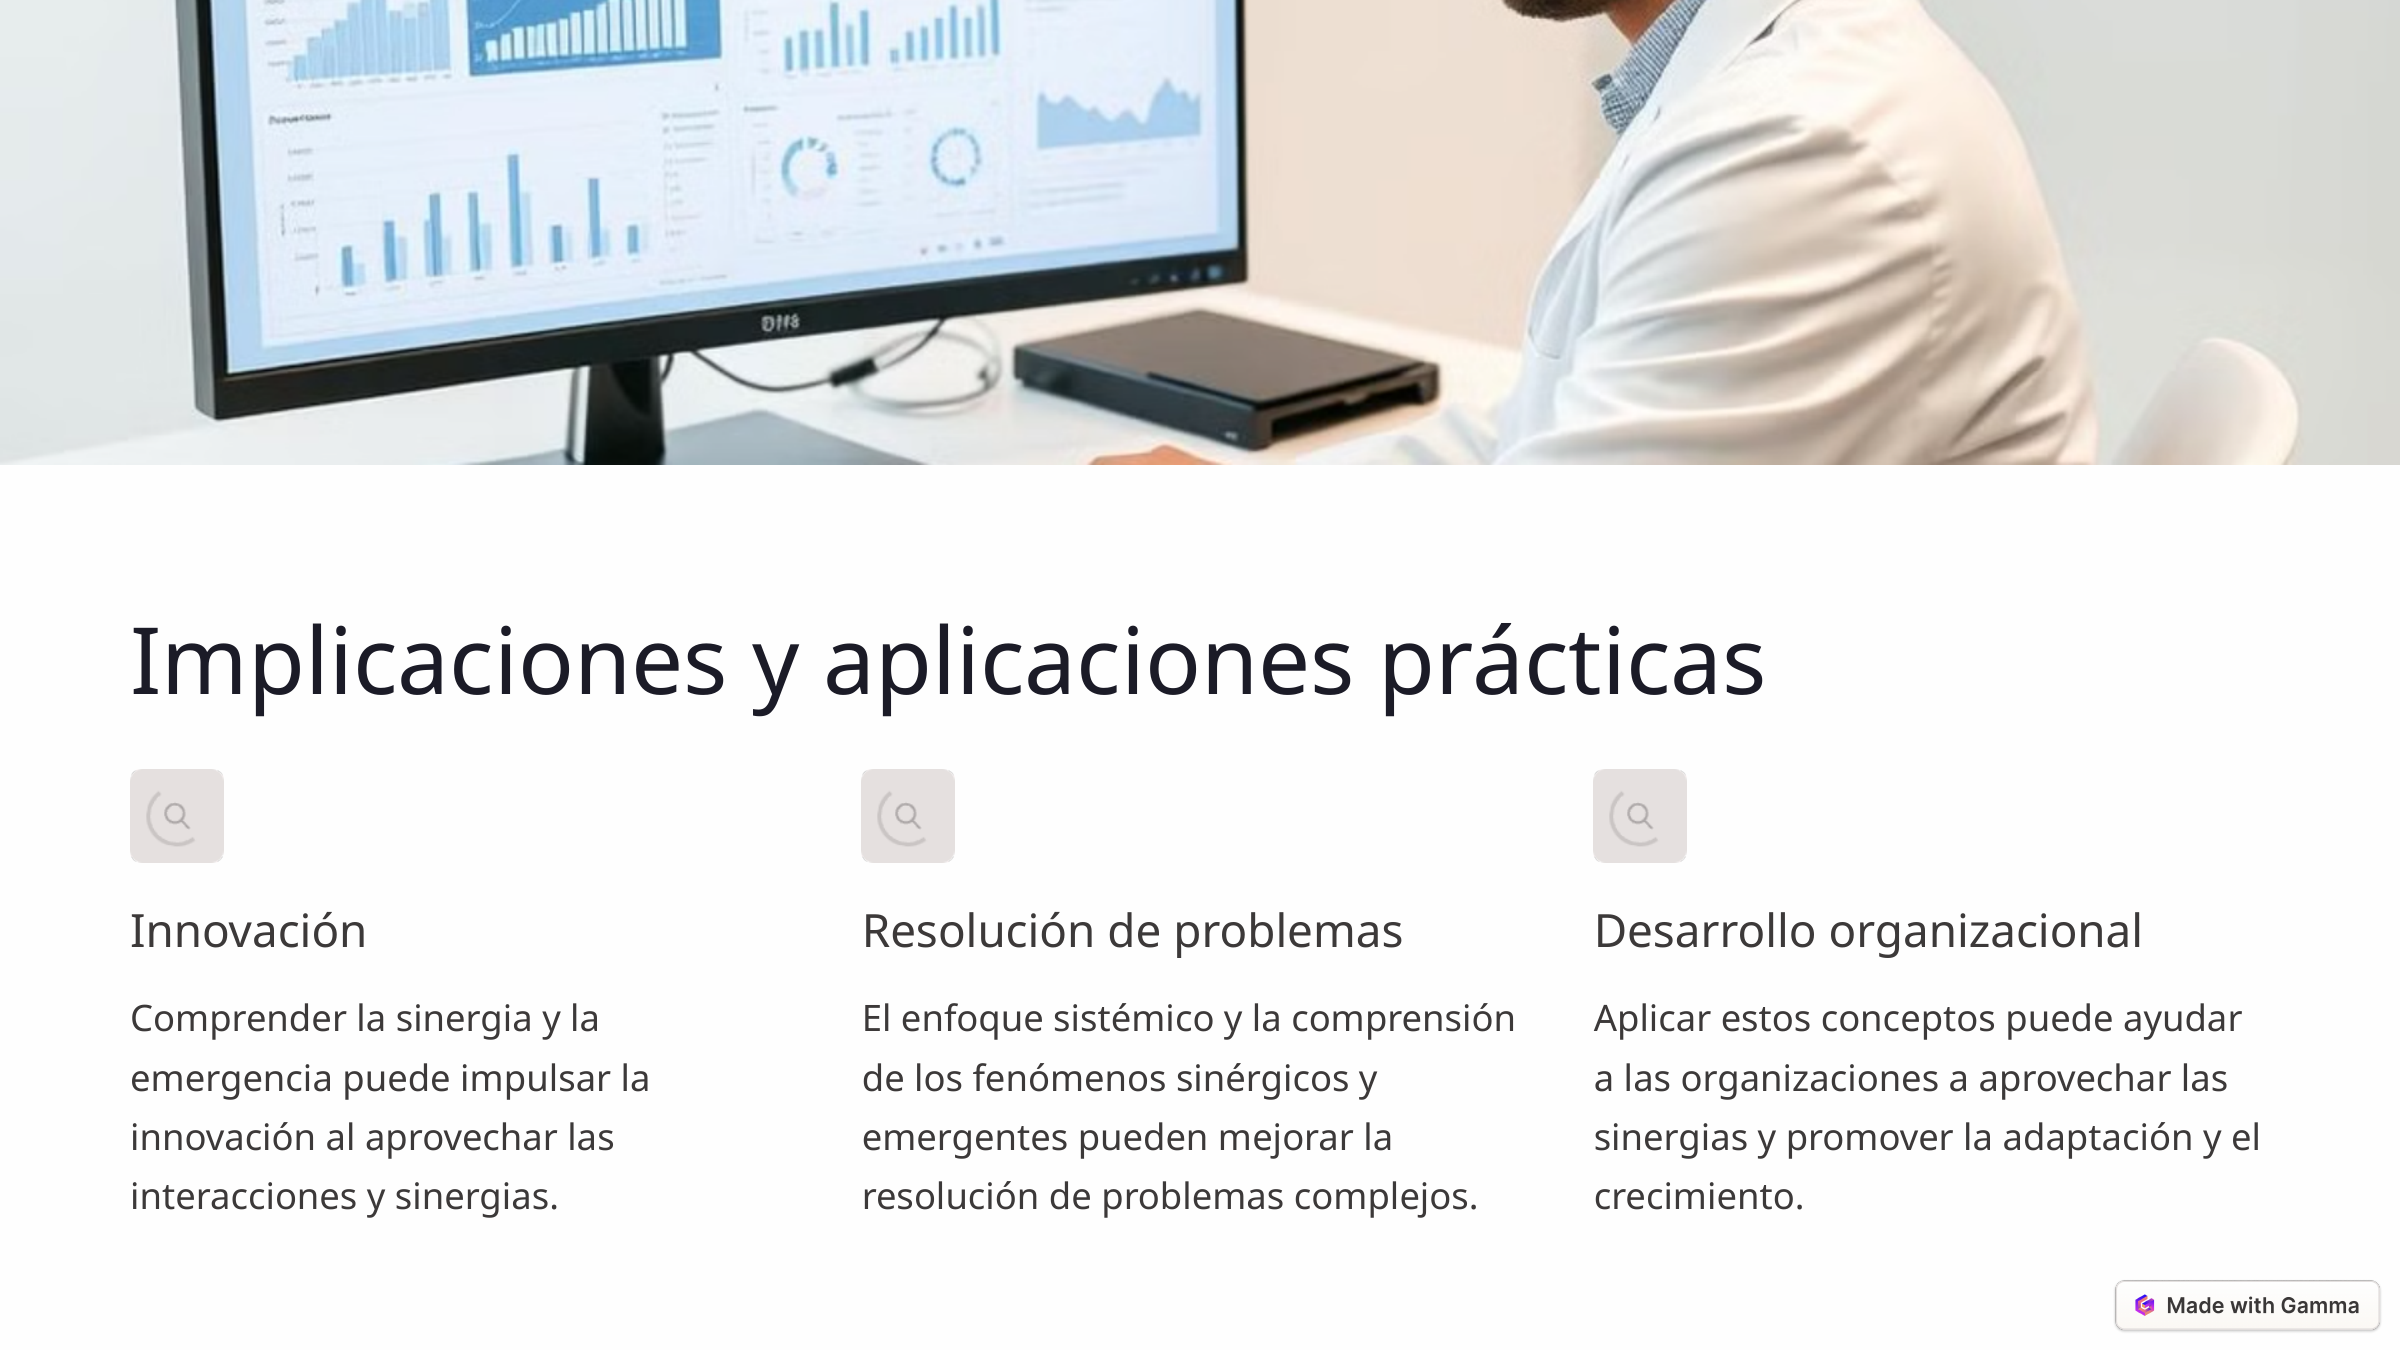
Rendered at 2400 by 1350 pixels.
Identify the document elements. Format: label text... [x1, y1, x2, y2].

picture [861, 769, 955, 863]
picture [1593, 769, 1687, 863]
text_box Aplicar estos conceptos puede ayudar a las organizaciones a aprovechar las sinergias y promover la adaptación y el crecimiento. [1593, 979, 2270, 1218]
text_box Innovación [130, 899, 596, 958]
picture [2106, 1271, 2389, 1339]
text_box Desarrollo organizacional [1593, 899, 2138, 958]
text_box Resolución de problemas [861, 899, 1411, 958]
picture [130, 769, 224, 863]
picture [0, 0, 2400, 466]
text_box El enfoque sistémico y la comprensión de los fenómenos sinérgicos y emergentes pueden mejorar la resolución de problemas complejos. [861, 979, 1538, 1218]
text_box Comprender la sinergia y la emergencia puede impulsar la innovación al aprovechar las interacciones y sinergias. [130, 979, 807, 1159]
text_box Implicaciones y aplicaciones prácticas [130, 597, 1766, 714]
